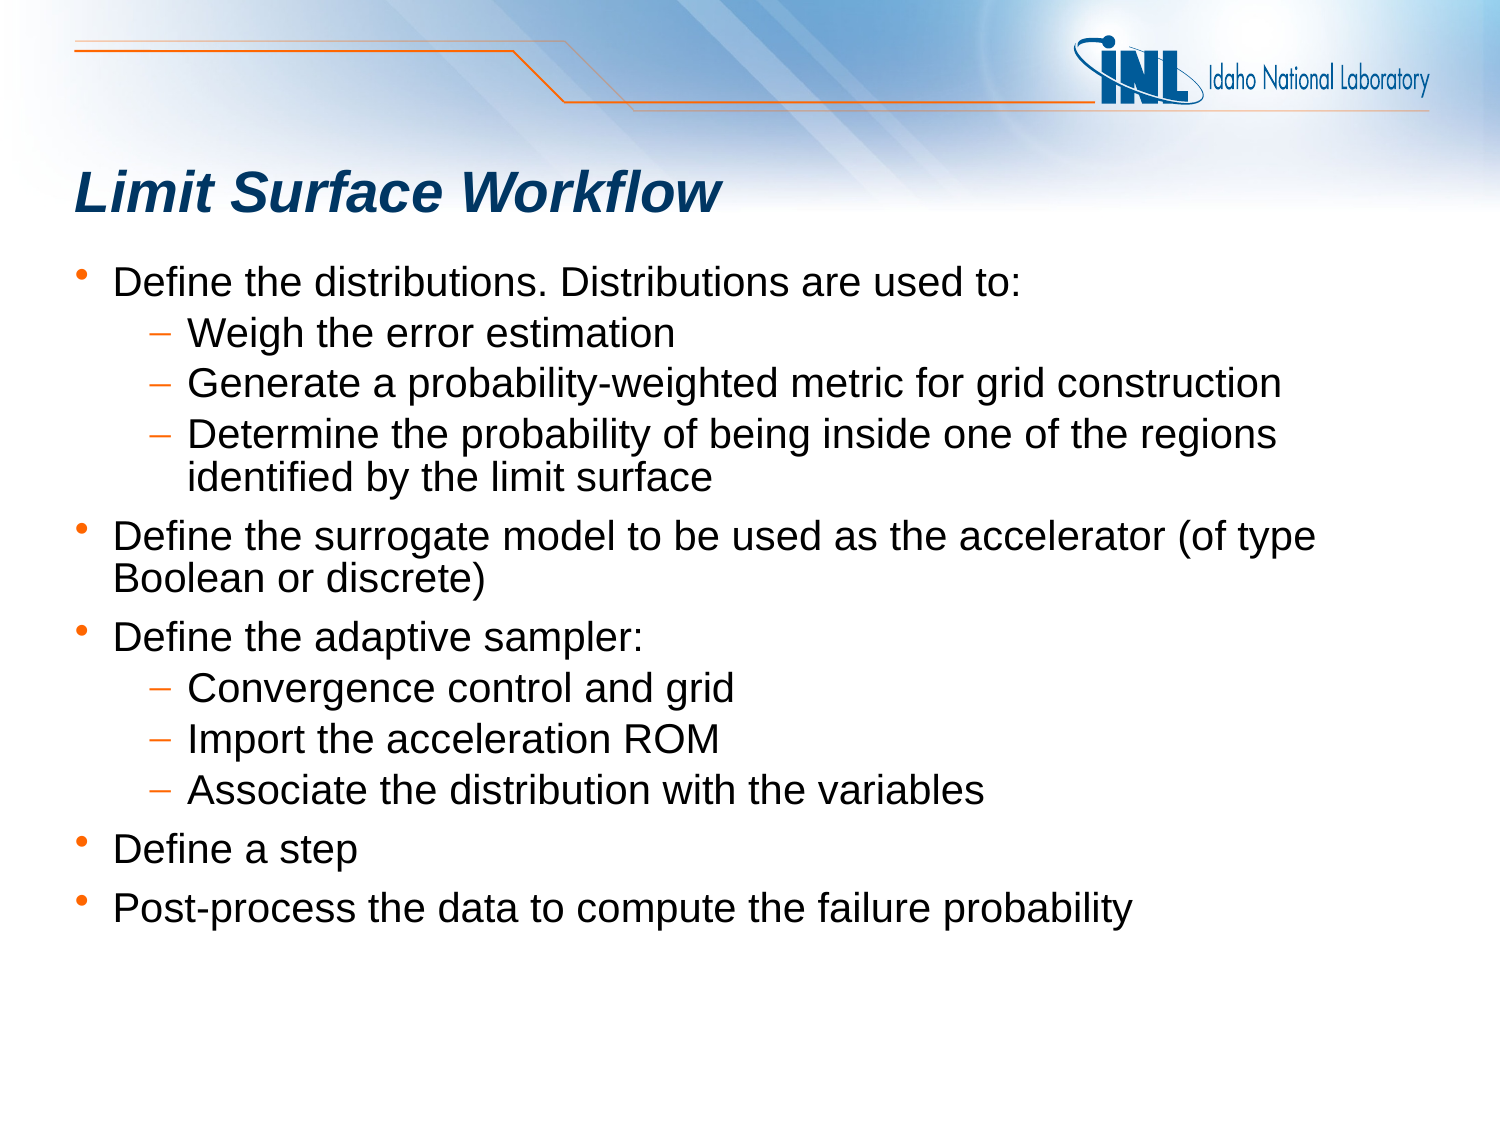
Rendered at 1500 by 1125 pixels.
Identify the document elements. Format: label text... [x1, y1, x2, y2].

picture [0, 0, 1500, 1125]
title Limit Surface Workflow [74, 164, 1426, 227]
list Define the distributions. Distributions are used to: Weigh the error estimation Generate a probability-weighted metric for grid construction Determine the probability of being inside one of the regions identified by the limit surface Define the surrogate model to be used as the accelerator (of type Boolean or discrete) Define the adaptive sampler: Convergence control and grid Import the acceleration ROM Associate the distribution with the variables Define a step Post-process the data to compute the failure probability [74, 261, 1426, 1005]
